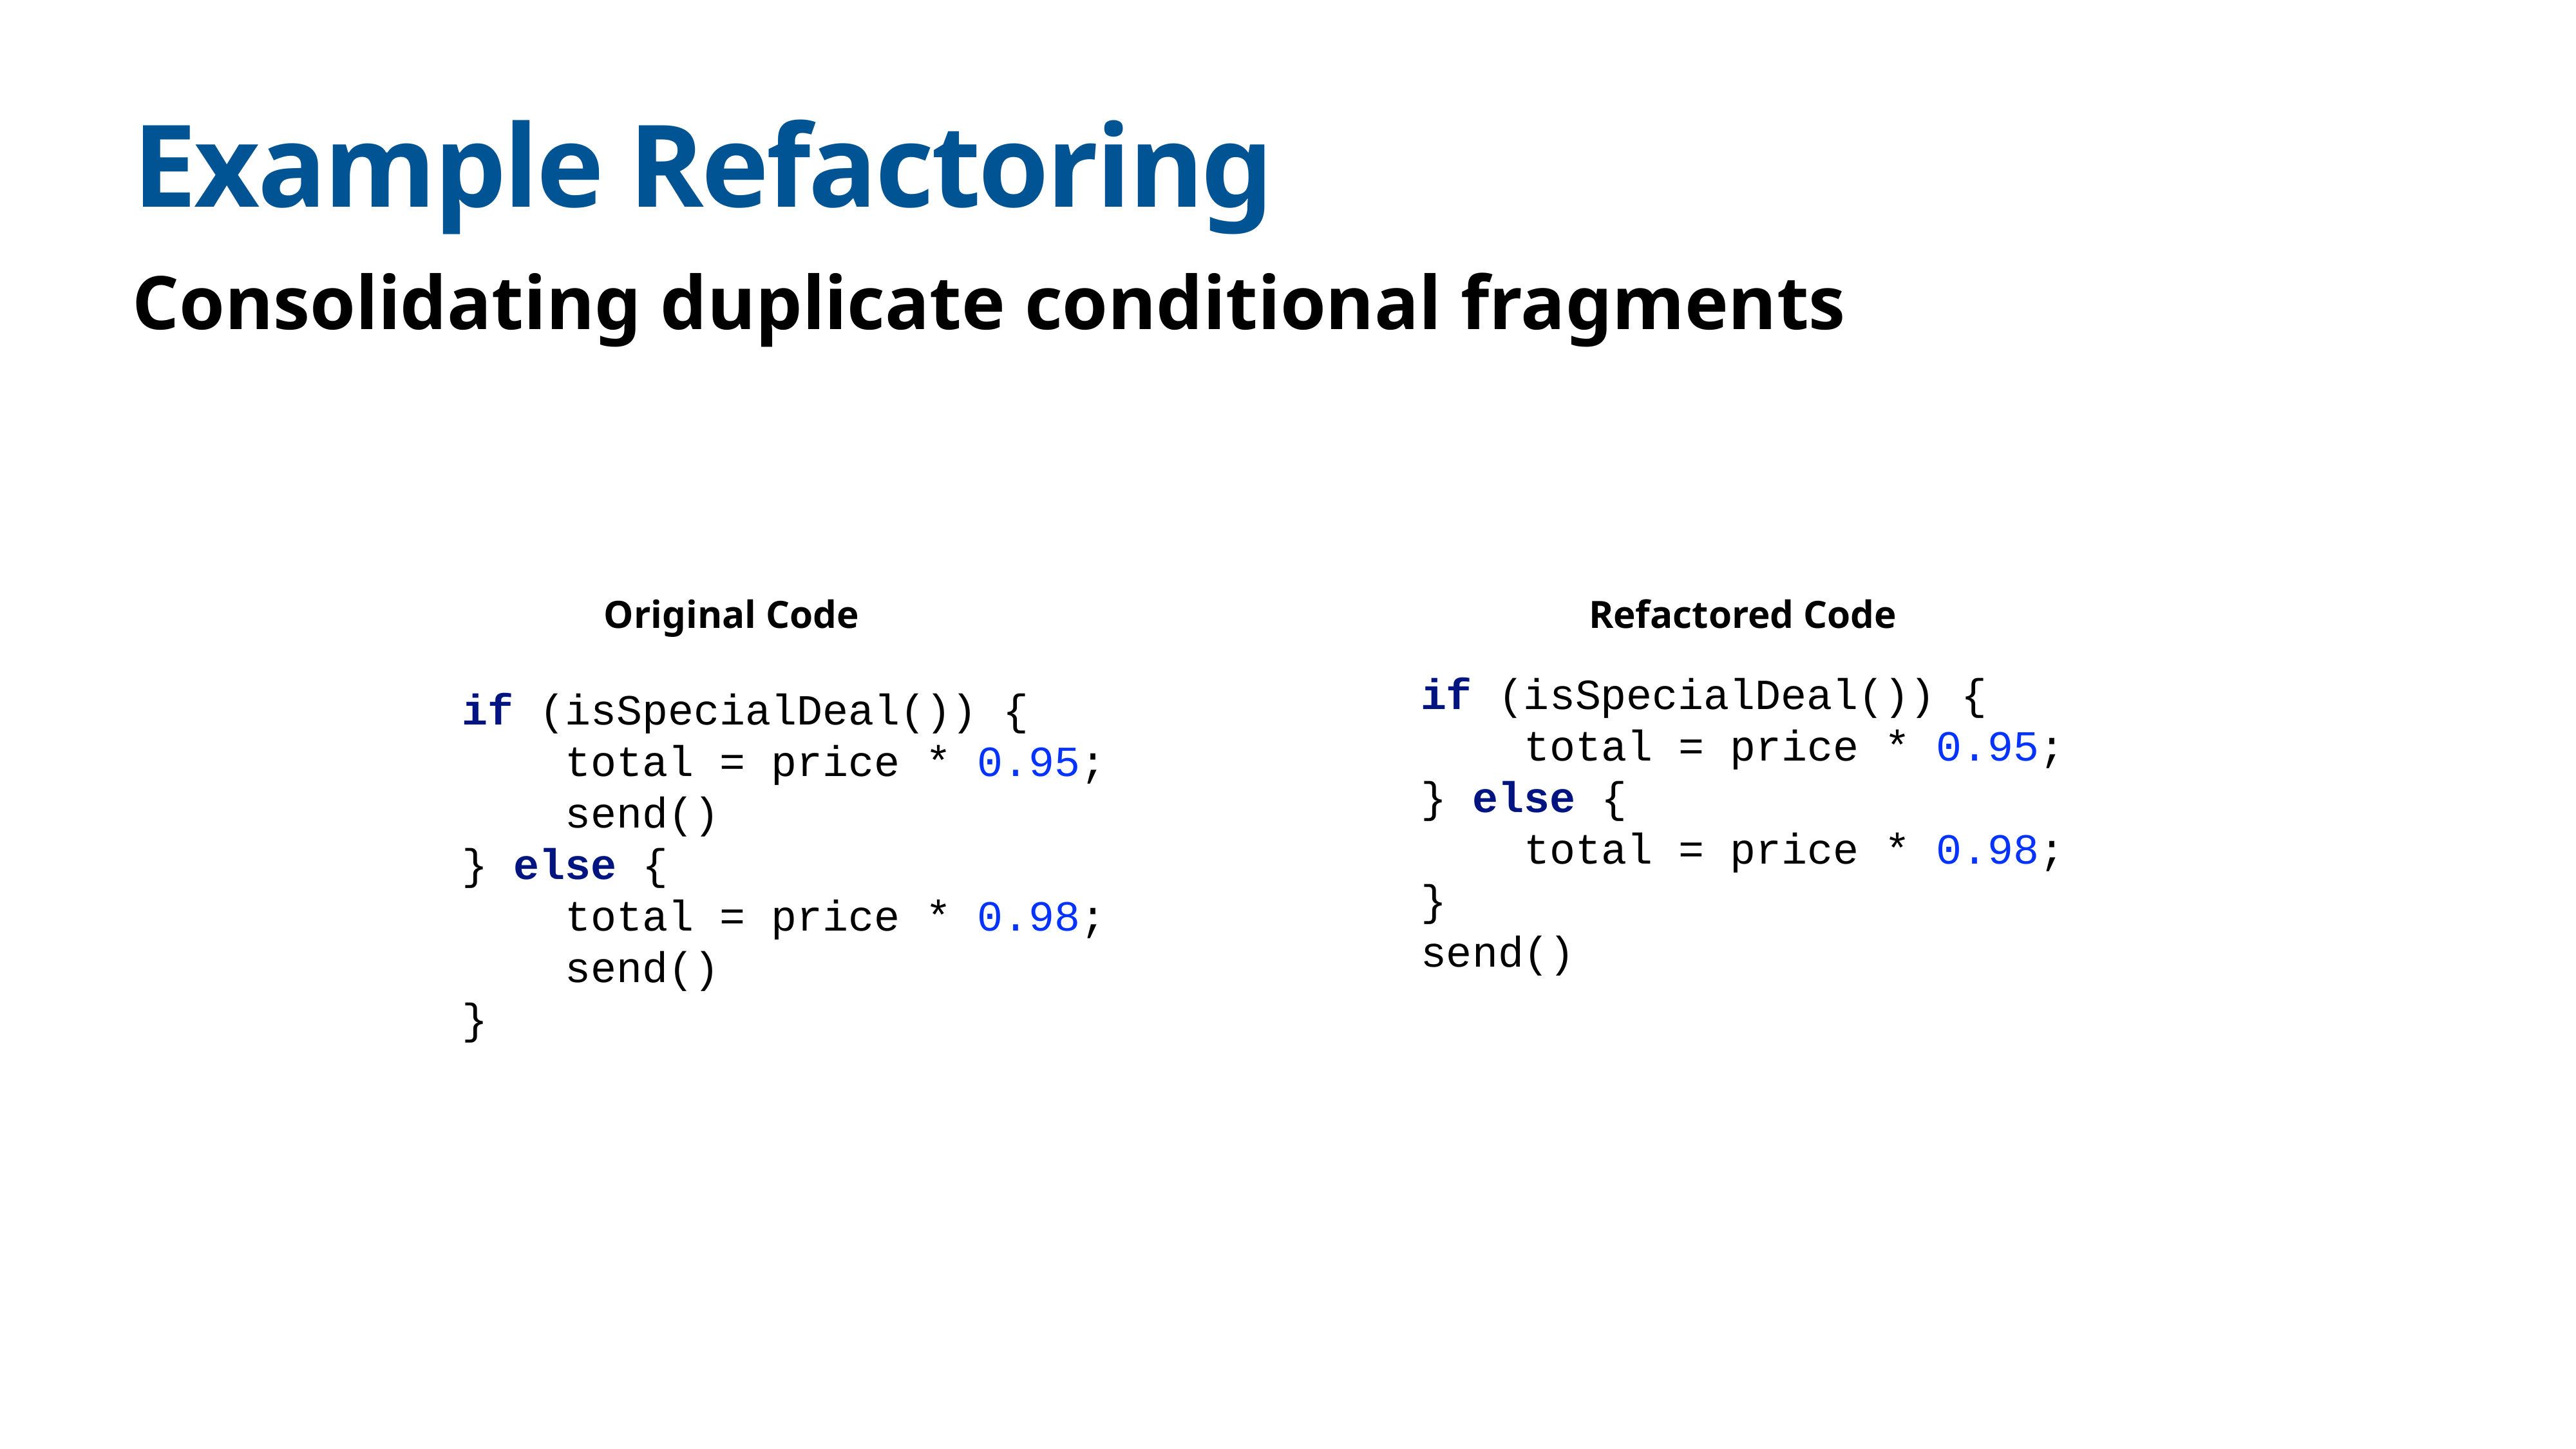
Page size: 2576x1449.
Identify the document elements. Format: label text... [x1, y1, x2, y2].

text_box if (isSpecialDeal()) { total = price * 0.95; } else { total = price * 0.98; } send() [1416, 662, 2069, 980]
text_box if (isSpecialDeal()) { total = price * 0.95; send() } else { total = price * 0.98; send() } [458, 677, 1111, 1046]
text_box Refactored Code [1584, 586, 1901, 640]
list Consolidating duplicate conditional fragments [127, 250, 2449, 350]
title Example Refactoring [127, 113, 2449, 250]
text_box Original Code [600, 586, 863, 640]
